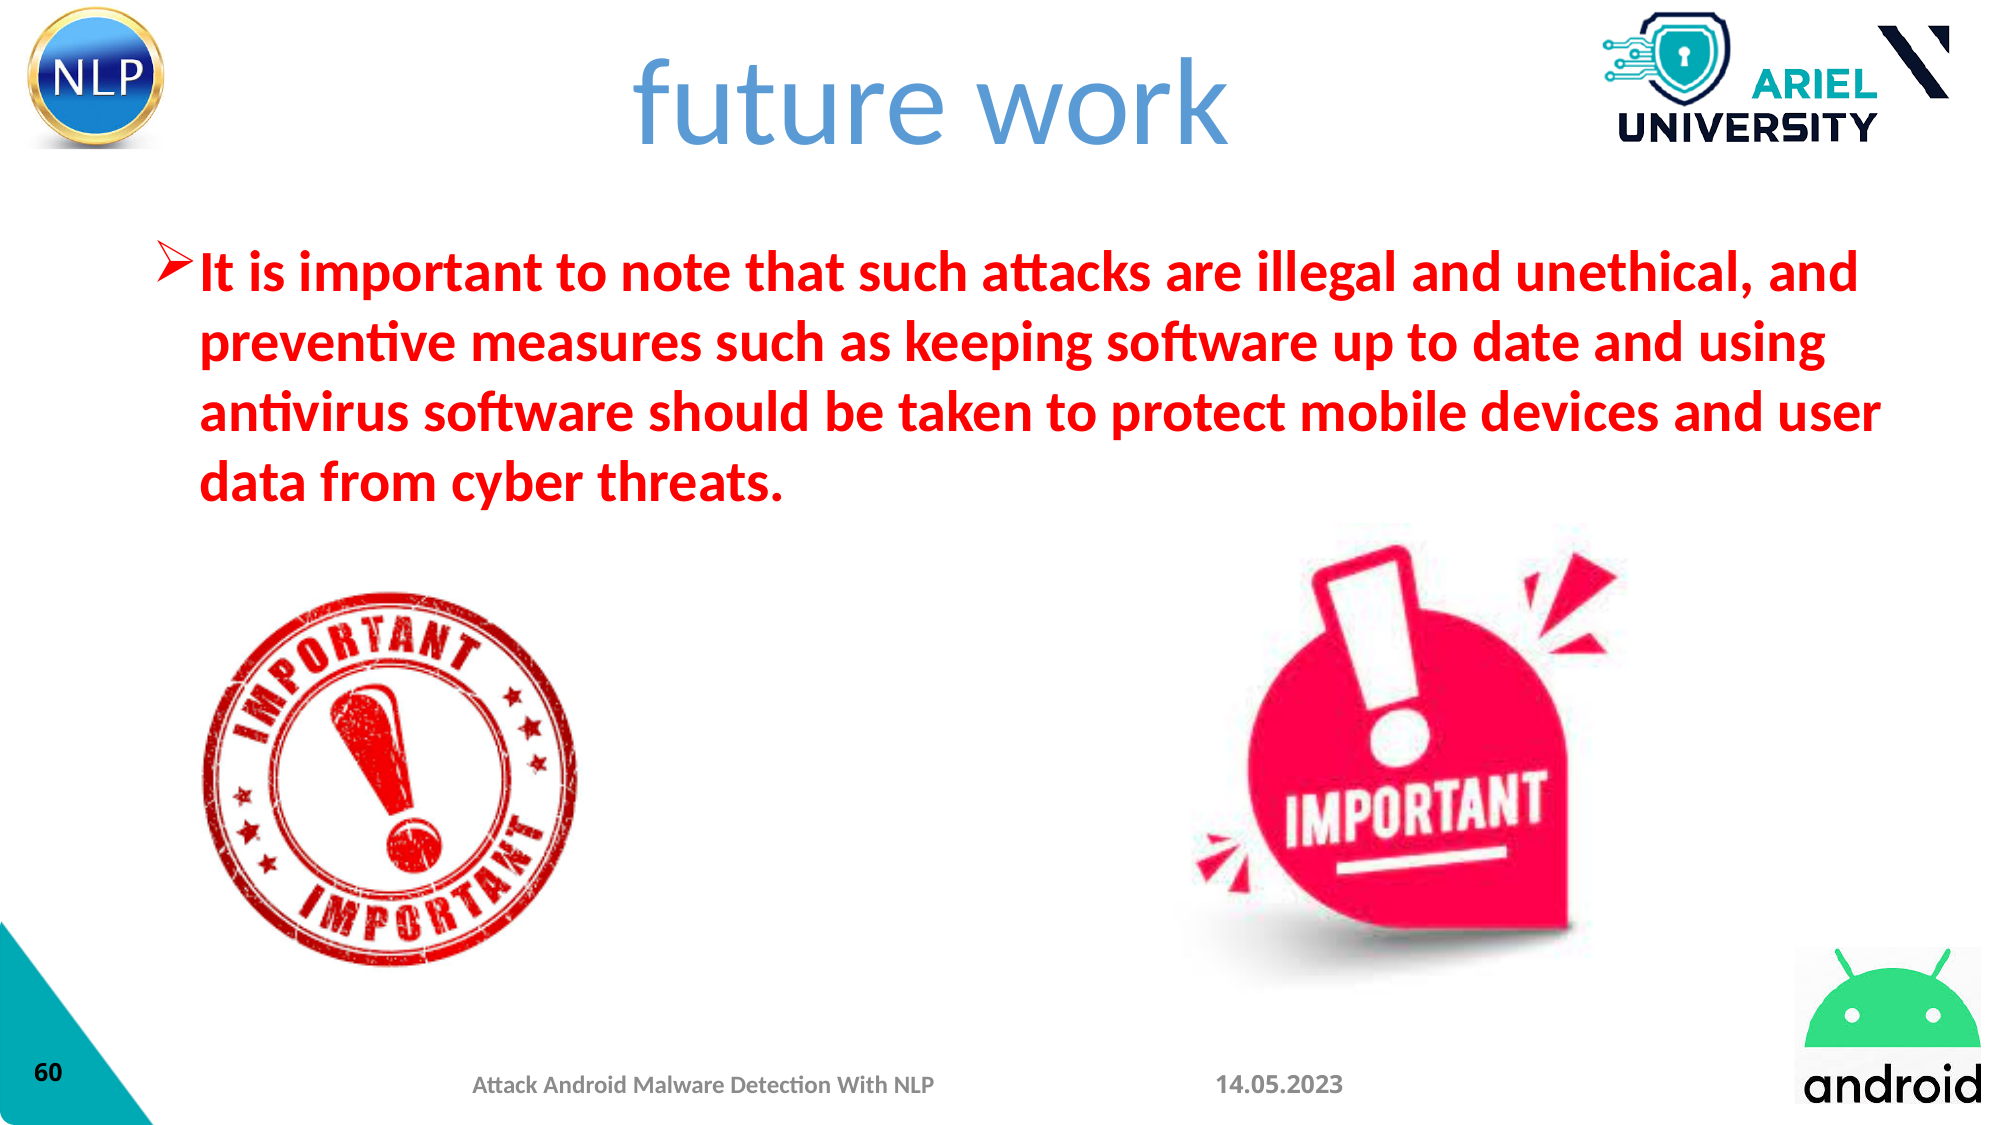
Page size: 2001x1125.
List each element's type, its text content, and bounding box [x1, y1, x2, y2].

text_box future work [212, 11, 1725, 177]
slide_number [908, 1053, 1359, 1114]
picture [19, 0, 172, 150]
footer Attack Android Malware Detection With NLP [366, 1053, 908, 1114]
text_box It is important to note that such attacks are illegal and unethical, and preventive measures such as keeping software up to date and using antivirus software should be taken to protect mobile devices and user data from cyber threats. [137, 226, 1906, 521]
picture [1155, 523, 1666, 1033]
picture [1597, 11, 1954, 150]
picture [0, 561, 609, 1125]
picture [1794, 947, 1981, 1104]
